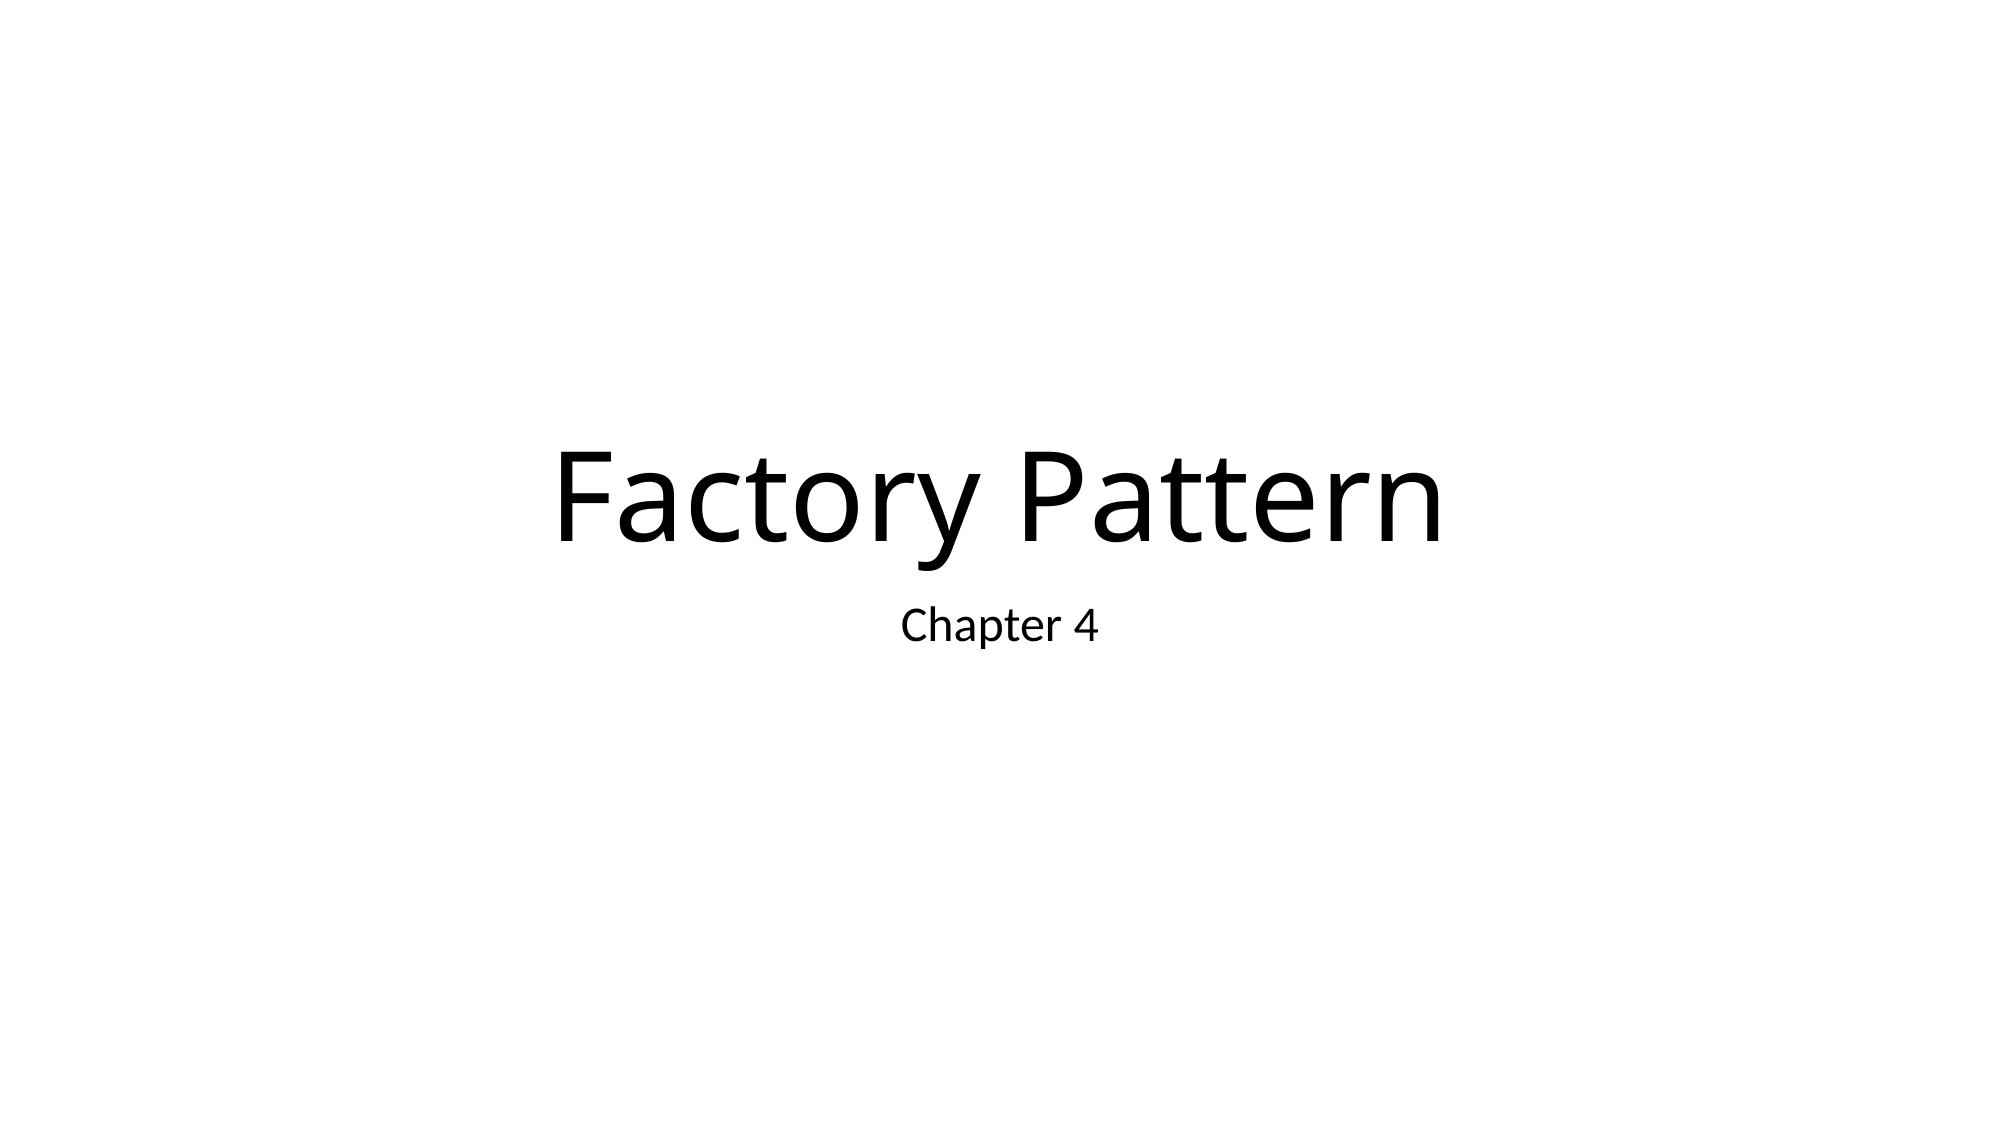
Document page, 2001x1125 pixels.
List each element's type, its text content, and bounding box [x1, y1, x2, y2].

title Factory Pattern [249, 184, 1750, 576]
subtitle Chapter 4 [249, 590, 1750, 863]
